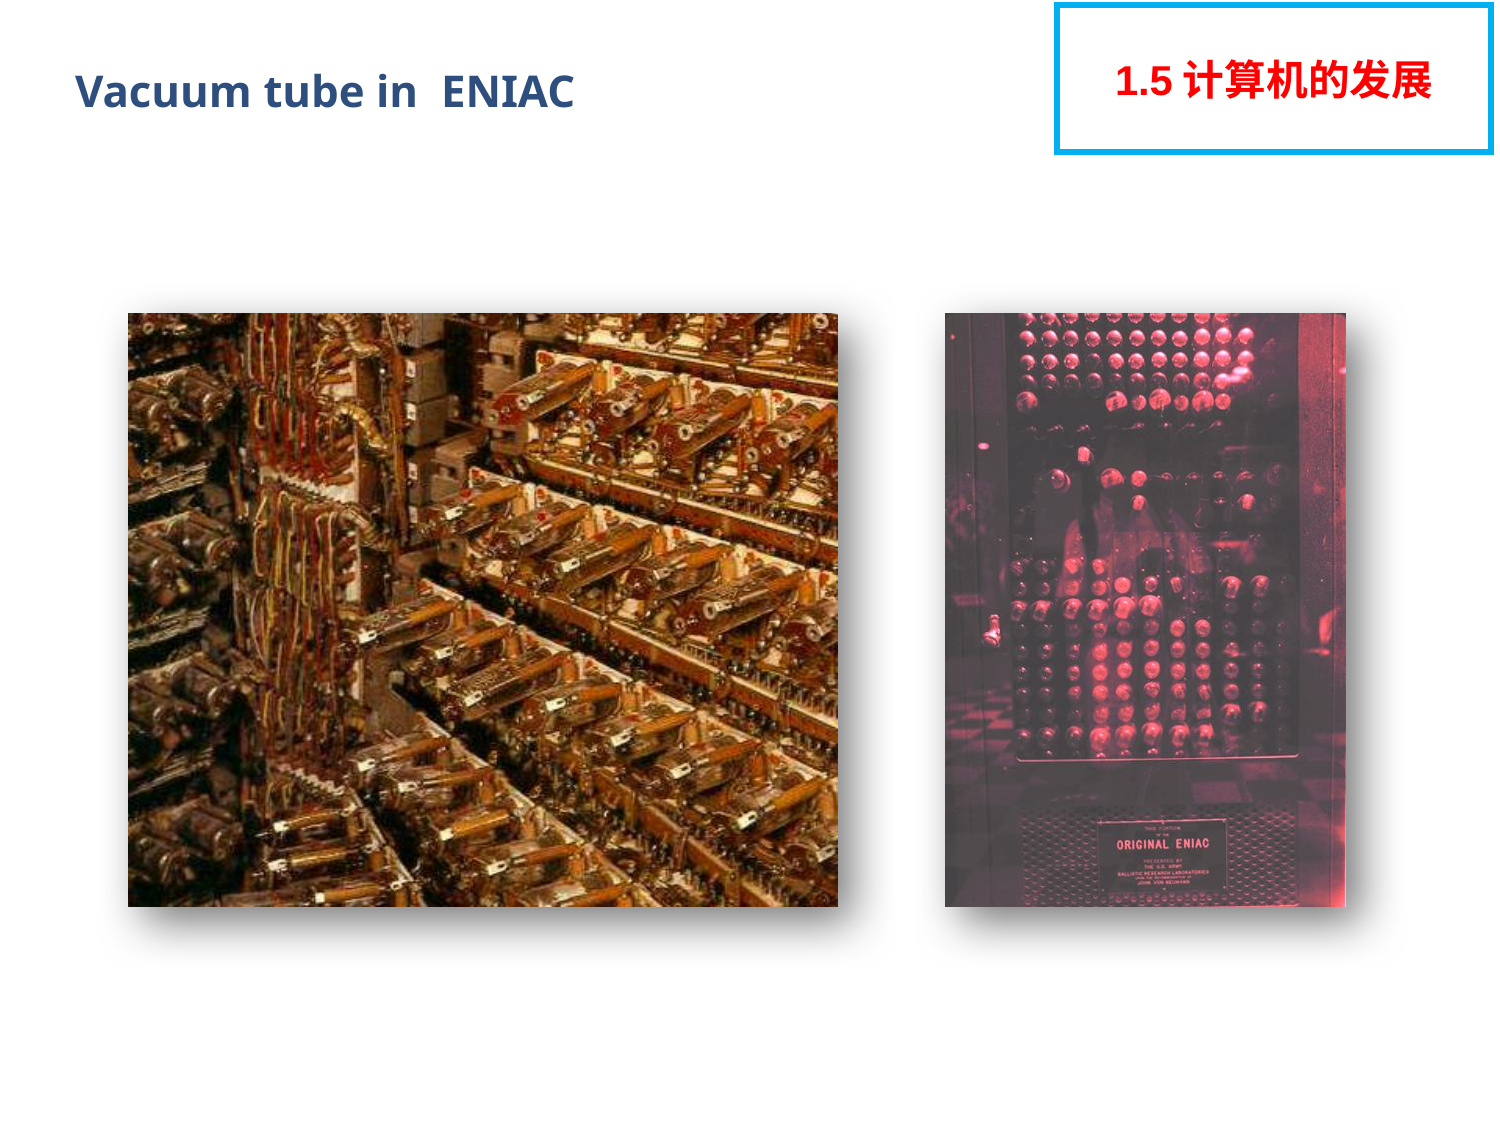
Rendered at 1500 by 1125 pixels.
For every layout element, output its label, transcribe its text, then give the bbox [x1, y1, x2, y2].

picture [945, 313, 1346, 907]
text_box 1.5计算机的发展 [1057, 5, 1492, 152]
title Vacuum tube in ENIAC [60, 42, 1057, 144]
picture [128, 313, 838, 907]
